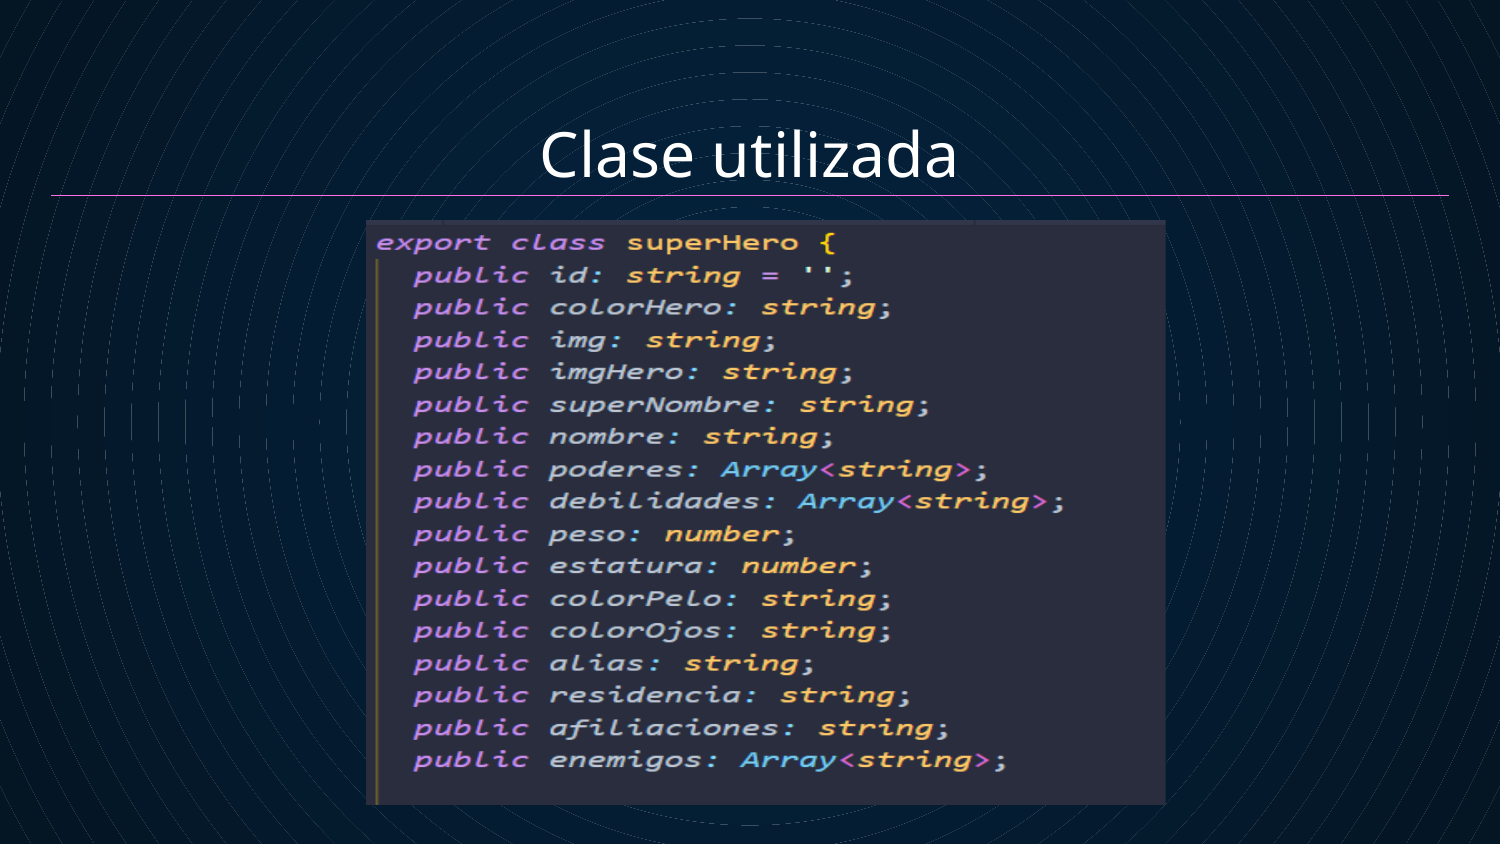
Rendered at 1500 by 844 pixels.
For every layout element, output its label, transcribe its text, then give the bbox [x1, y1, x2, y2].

title Clase utilizada [51, 105, 1449, 195]
picture [365, 220, 1166, 805]
title Clase utilizada [51, 202, 1449, 206]
